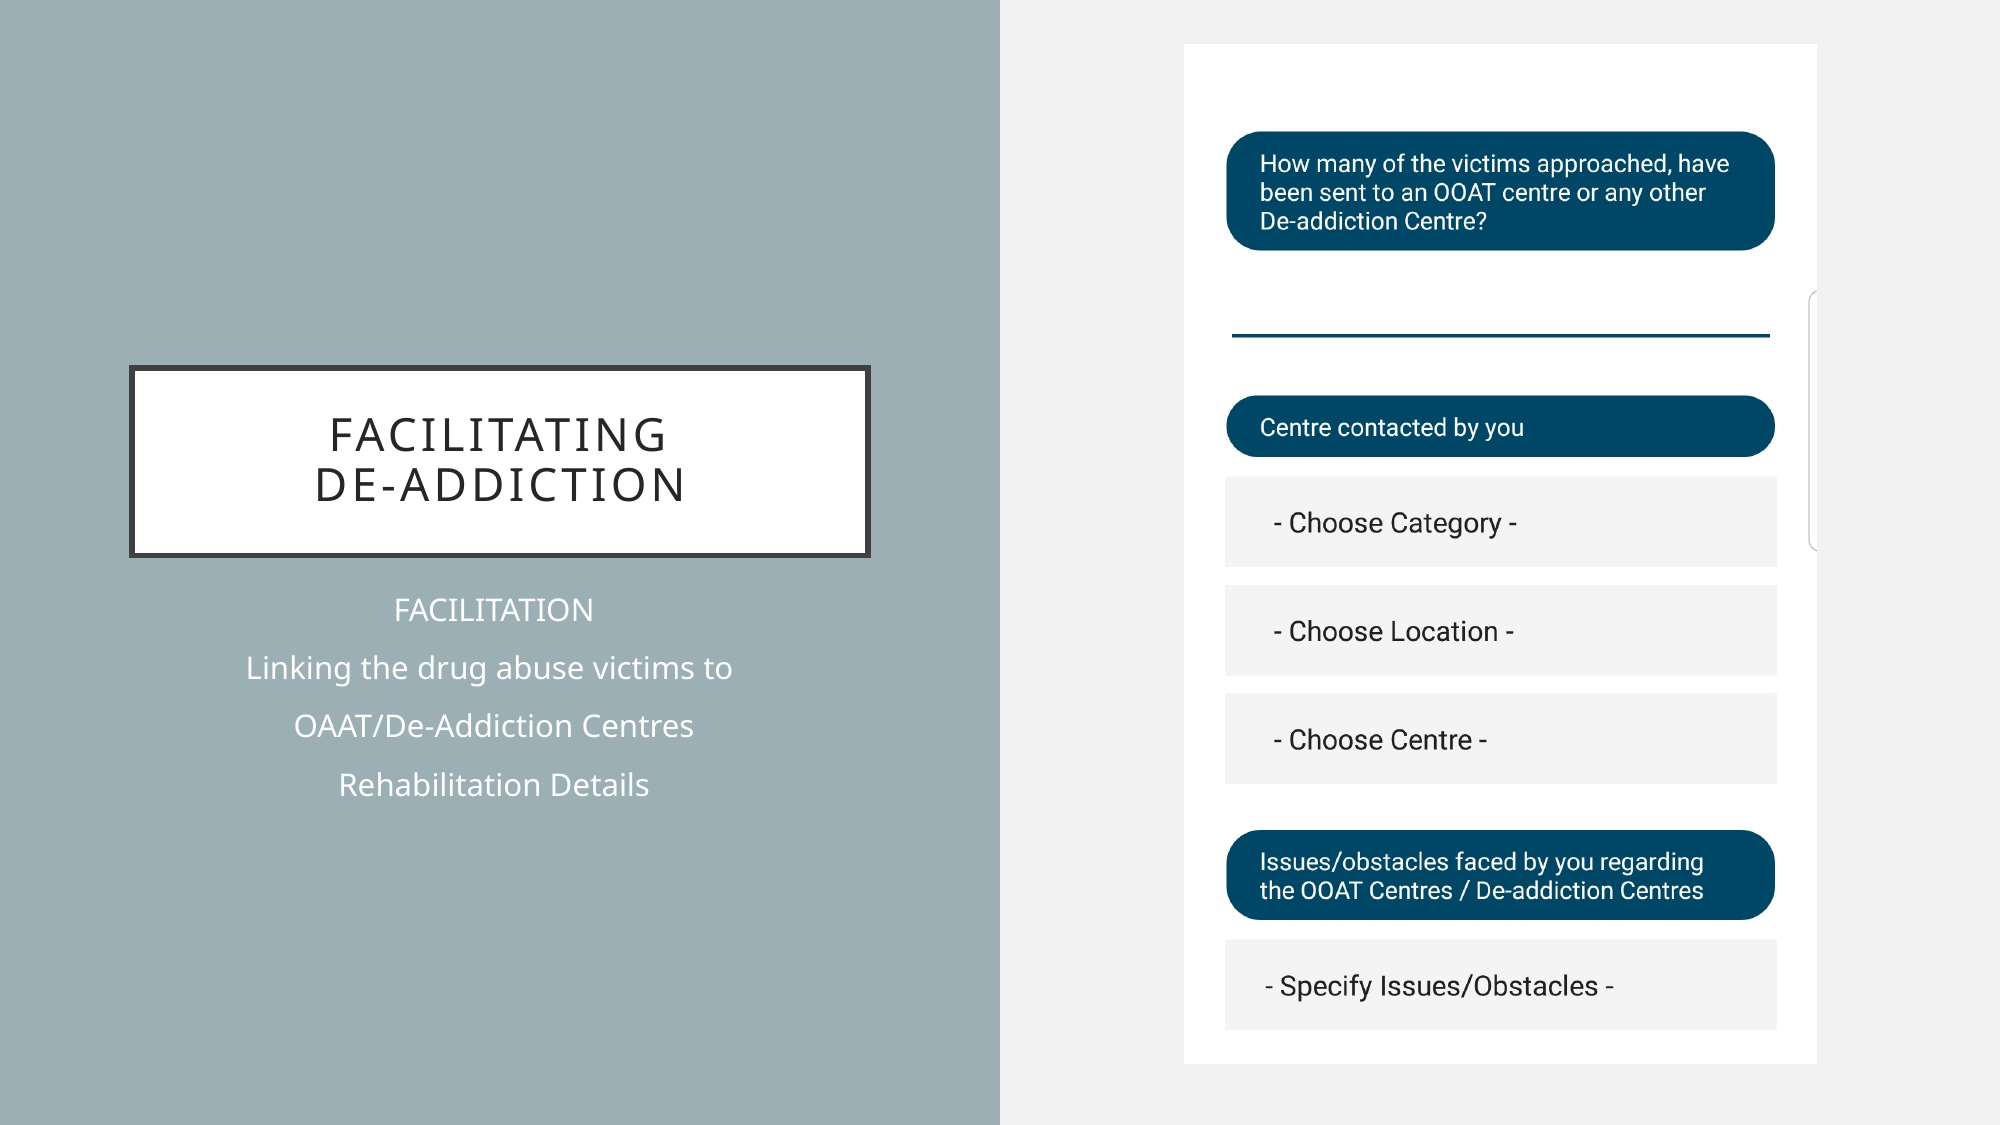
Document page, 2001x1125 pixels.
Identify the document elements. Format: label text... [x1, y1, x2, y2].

picture [1184, 44, 1817, 1064]
list FACILITATION Linking the drug abuse victims to OAAT/De-Addiction Centres Rehabilitation Details [183, 582, 806, 943]
title Facilitating DE-ADDICTION [129, 365, 871, 558]
